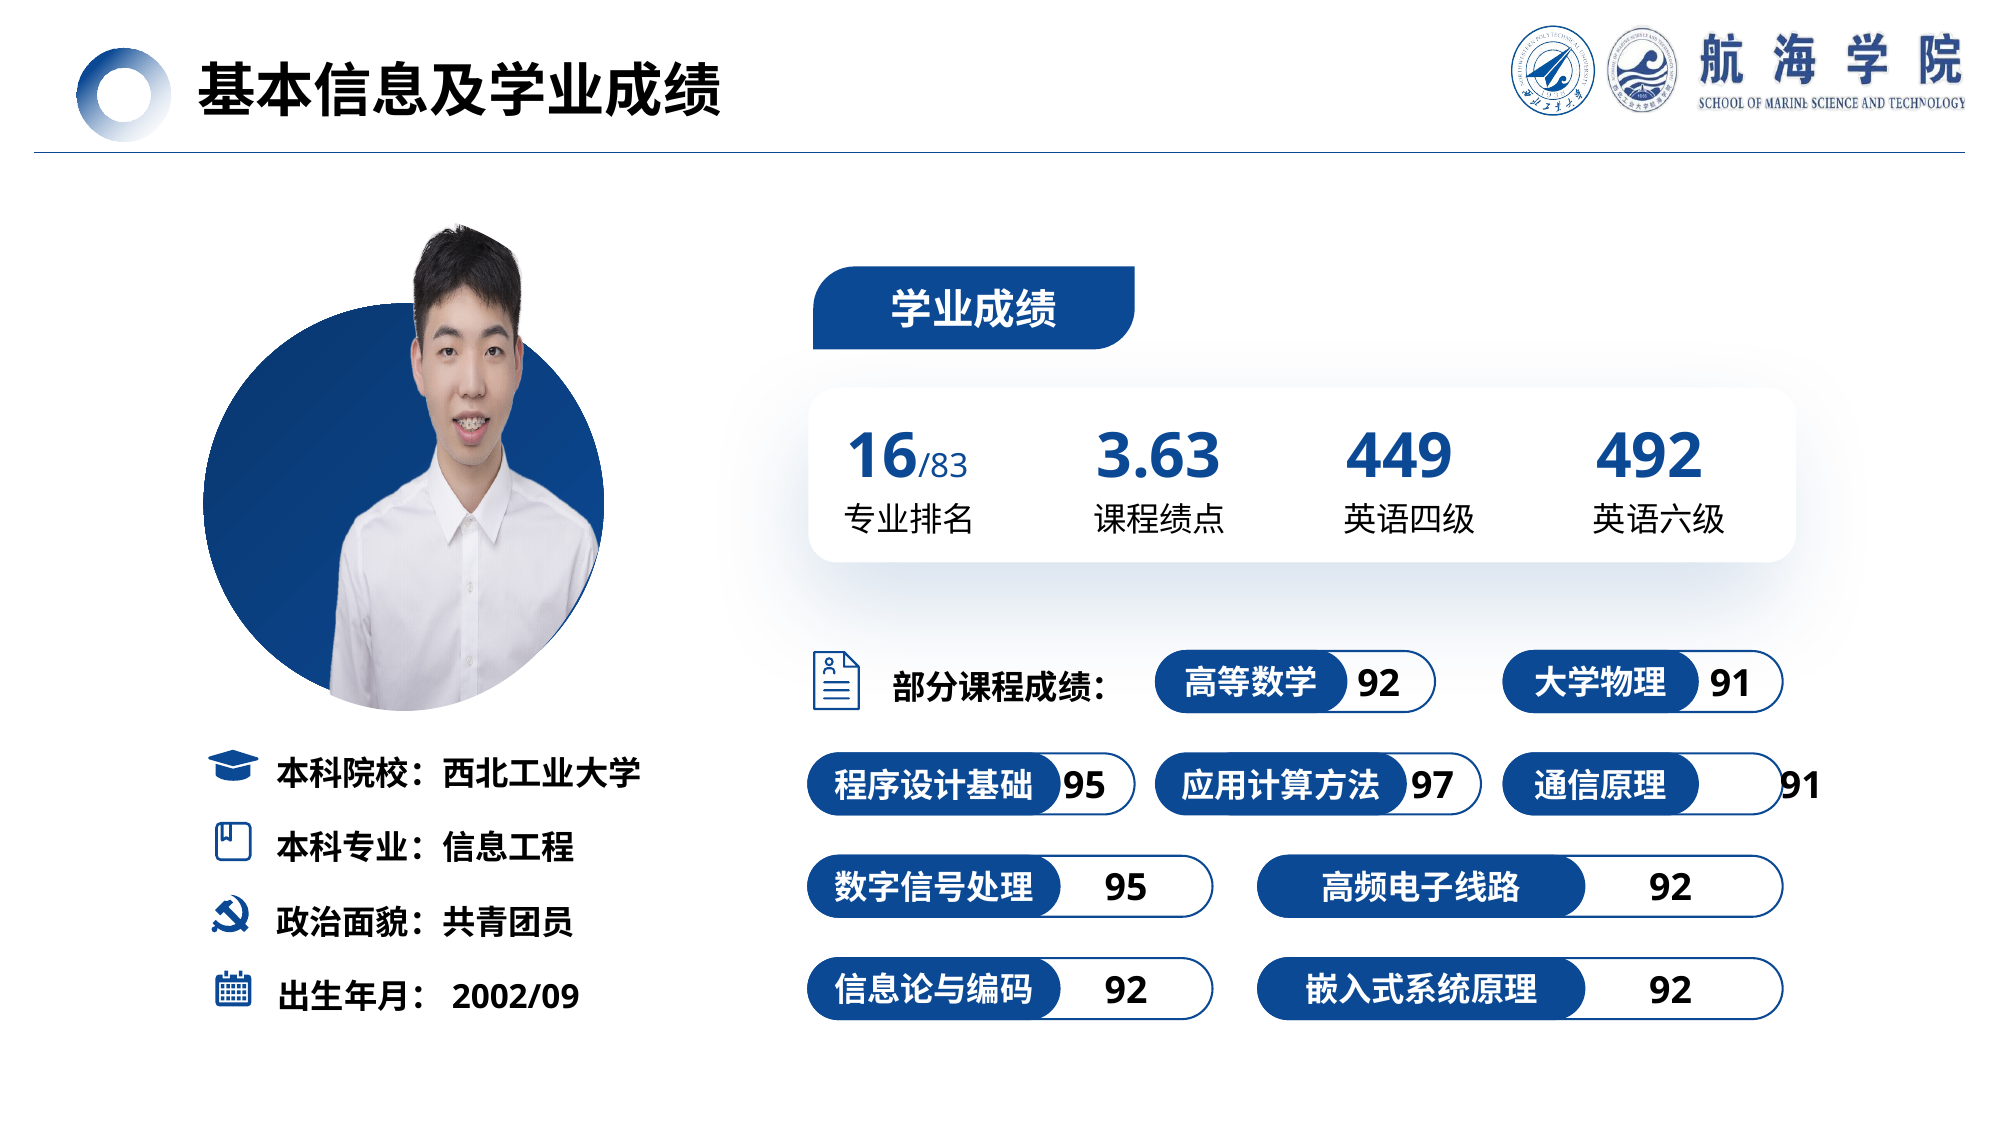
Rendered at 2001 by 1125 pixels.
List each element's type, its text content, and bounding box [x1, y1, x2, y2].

text_box [1034, 854, 1214, 918]
text_box 本科院校：西北工业大学 [261, 734, 657, 800]
text_box 大学物理 [1502, 649, 1679, 714]
text_box 本科专业：信息工程 [261, 809, 591, 874]
text_box [1558, 854, 1784, 918]
text_box 学业成绩 [812, 265, 1136, 351]
text_box 92 [1634, 855, 1707, 916]
text_box [215, 970, 252, 1007]
text_box [1122, 757, 1136, 810]
text_box 高频电子线路 [1257, 854, 1586, 918]
text_box 16/83 [831, 407, 984, 483]
text_box 嵌入式系统原理 [1257, 957, 1586, 1021]
text_box [214, 820, 253, 863]
text_box [1768, 654, 1784, 709]
text_box 492 [1581, 407, 1719, 483]
text_box 3.63 [1081, 407, 1237, 483]
text_box [812, 649, 861, 712]
text_box [211, 894, 249, 933]
text_box 449 [1331, 407, 1469, 483]
text_box [1032, 957, 1214, 1021]
text_box [1557, 957, 1784, 1021]
text_box 92 [1634, 958, 1707, 1018]
text_box 92 [1303, 651, 1416, 711]
text_box 92 [1089, 958, 1163, 1018]
text_box [206, 748, 260, 782]
picture [1509, 24, 1966, 118]
text_box 通信原理 [1502, 752, 1677, 816]
text_box 程序设计基础 [807, 752, 1039, 816]
text_box 英语六级 [1578, 483, 1741, 546]
text_box 91 [1646, 651, 1768, 711]
text_box 91 [1576, 753, 1838, 814]
text_box 数字信号处理 [807, 854, 1061, 918]
text_box 高等数学 [1155, 649, 1327, 714]
text_box 95 [902, 753, 1122, 814]
text_box [1469, 758, 1483, 810]
text_box 英语四级 [1328, 483, 1492, 546]
text_box 部分课程成绩： [877, 649, 1133, 714]
text_box 政治面貌：共青团员 [261, 883, 591, 949]
text_box 基本信息及学业成绩 [182, 46, 737, 131]
text_box [1317, 652, 1437, 714]
text_box 应用计算方法 [1154, 752, 1385, 816]
text_box 课程绩点 [1078, 483, 1241, 546]
picture [196, 215, 612, 711]
text_box 95 [1089, 855, 1163, 916]
text_box 专业排名 [828, 483, 992, 546]
text_box 97 [1249, 753, 1469, 814]
text_box [807, 386, 1798, 564]
text_box 出生年月：2002/09 [262, 957, 595, 1023]
text_box 信息论与编码 [807, 957, 1061, 1021]
